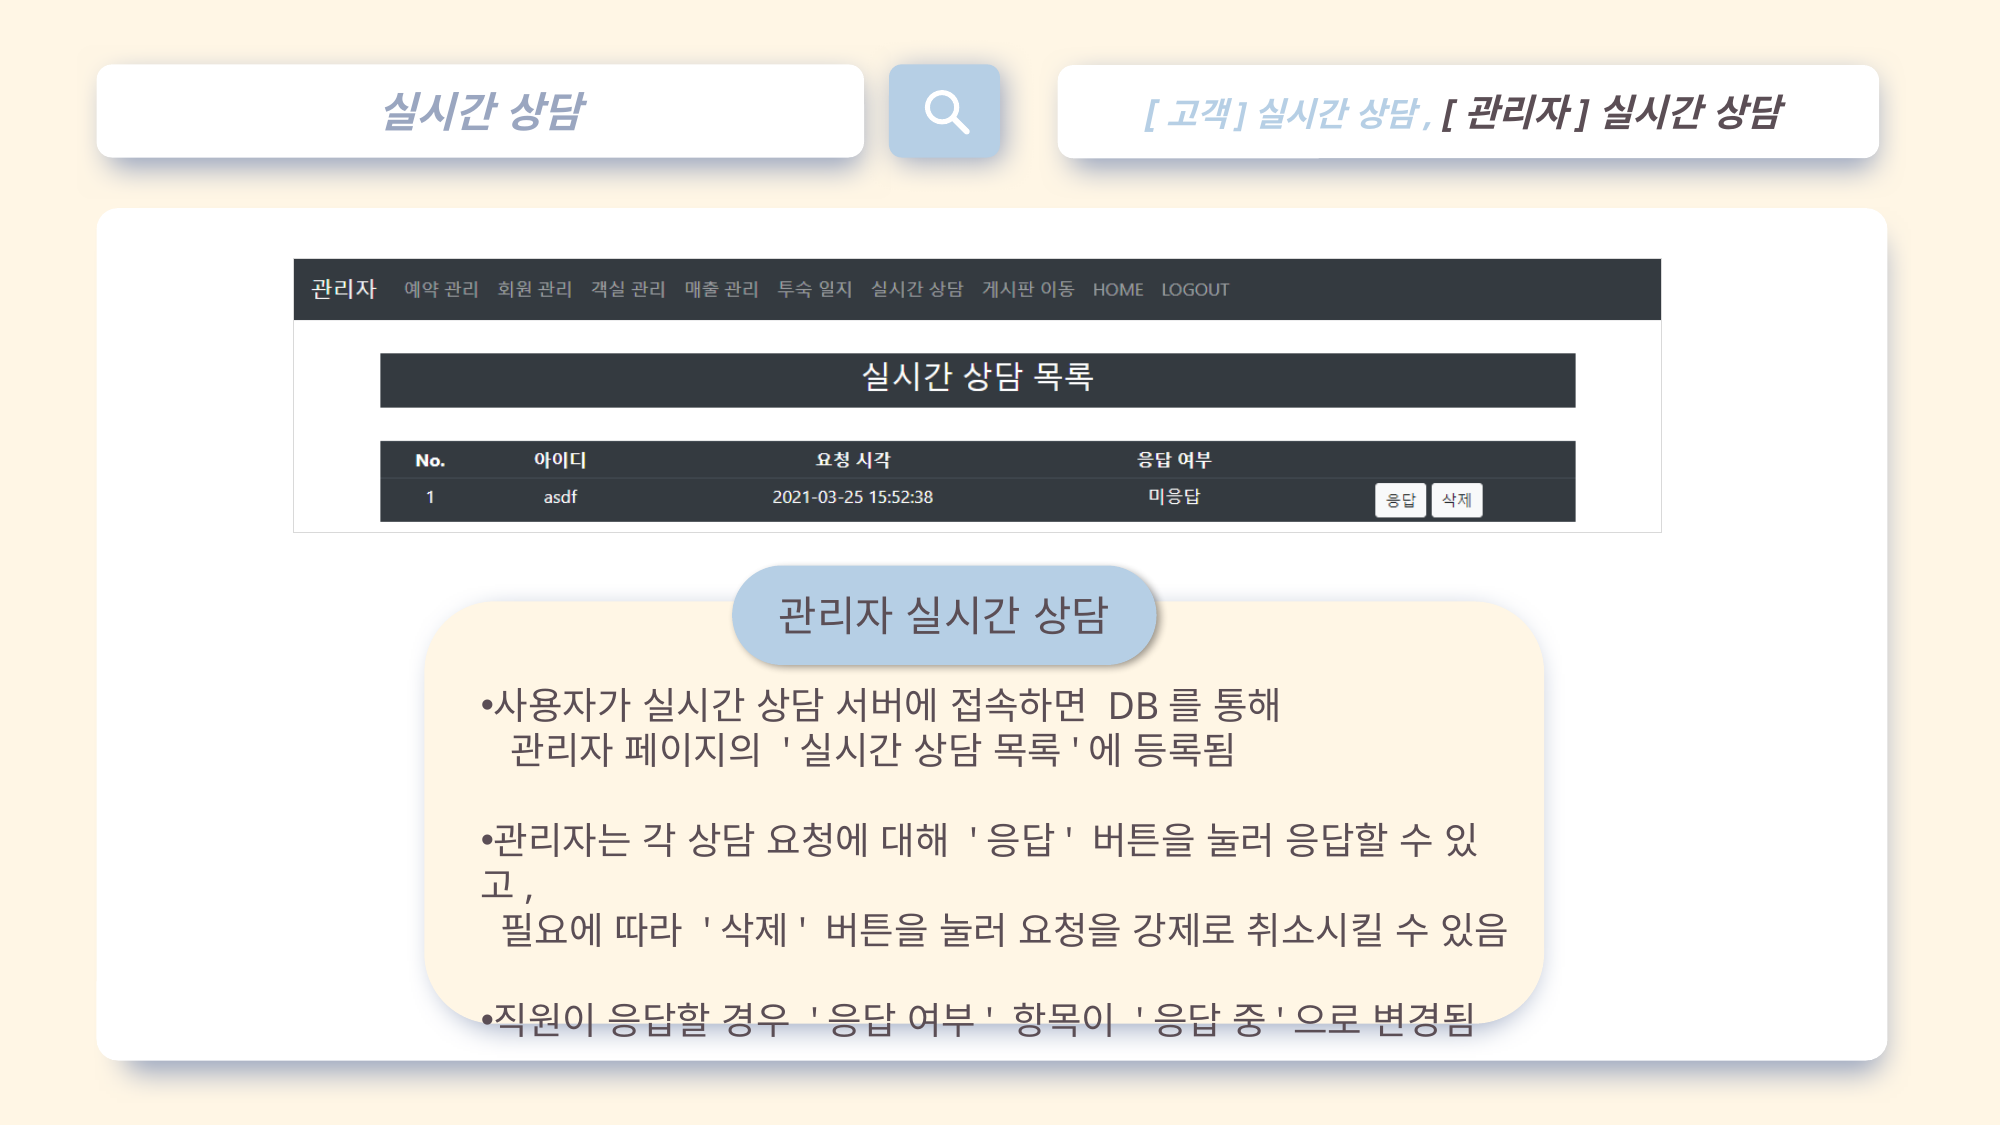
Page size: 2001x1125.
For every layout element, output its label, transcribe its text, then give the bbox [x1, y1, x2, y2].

text_box 관리자 실시간 상담 [731, 564, 1158, 666]
text_box 실시간 상담 [95, 63, 866, 159]
text_box [950, 115, 971, 136]
text_box [423, 600, 769, 1019]
text_box [923, 89, 961, 126]
picture [293, 258, 1662, 533]
text_box [1127, 600, 1546, 957]
text_box [95, 207, 1889, 1062]
text_box [887, 63, 1001, 159]
text_box 사용자가 실시간 상담 서버에 접속하면 DB를 통해 관리자 페이지의 '실시간 상담 목록'에 등록됨 관리자는 각 상담 요청에 대해 '응답' 버튼을 눌러 응답할 수 있고, 필요에 따라 '삭제' 버튼을 눌러 요청을 강제로 취소시킬 수 있음 직원이 응답할 경우 '응답 여부' 항목이 '응답 중'으로 변경됨 [466, 674, 1545, 1050]
text_box [고객]실시간 상담, [관리자]실시간 상담 [1056, 64, 1881, 160]
